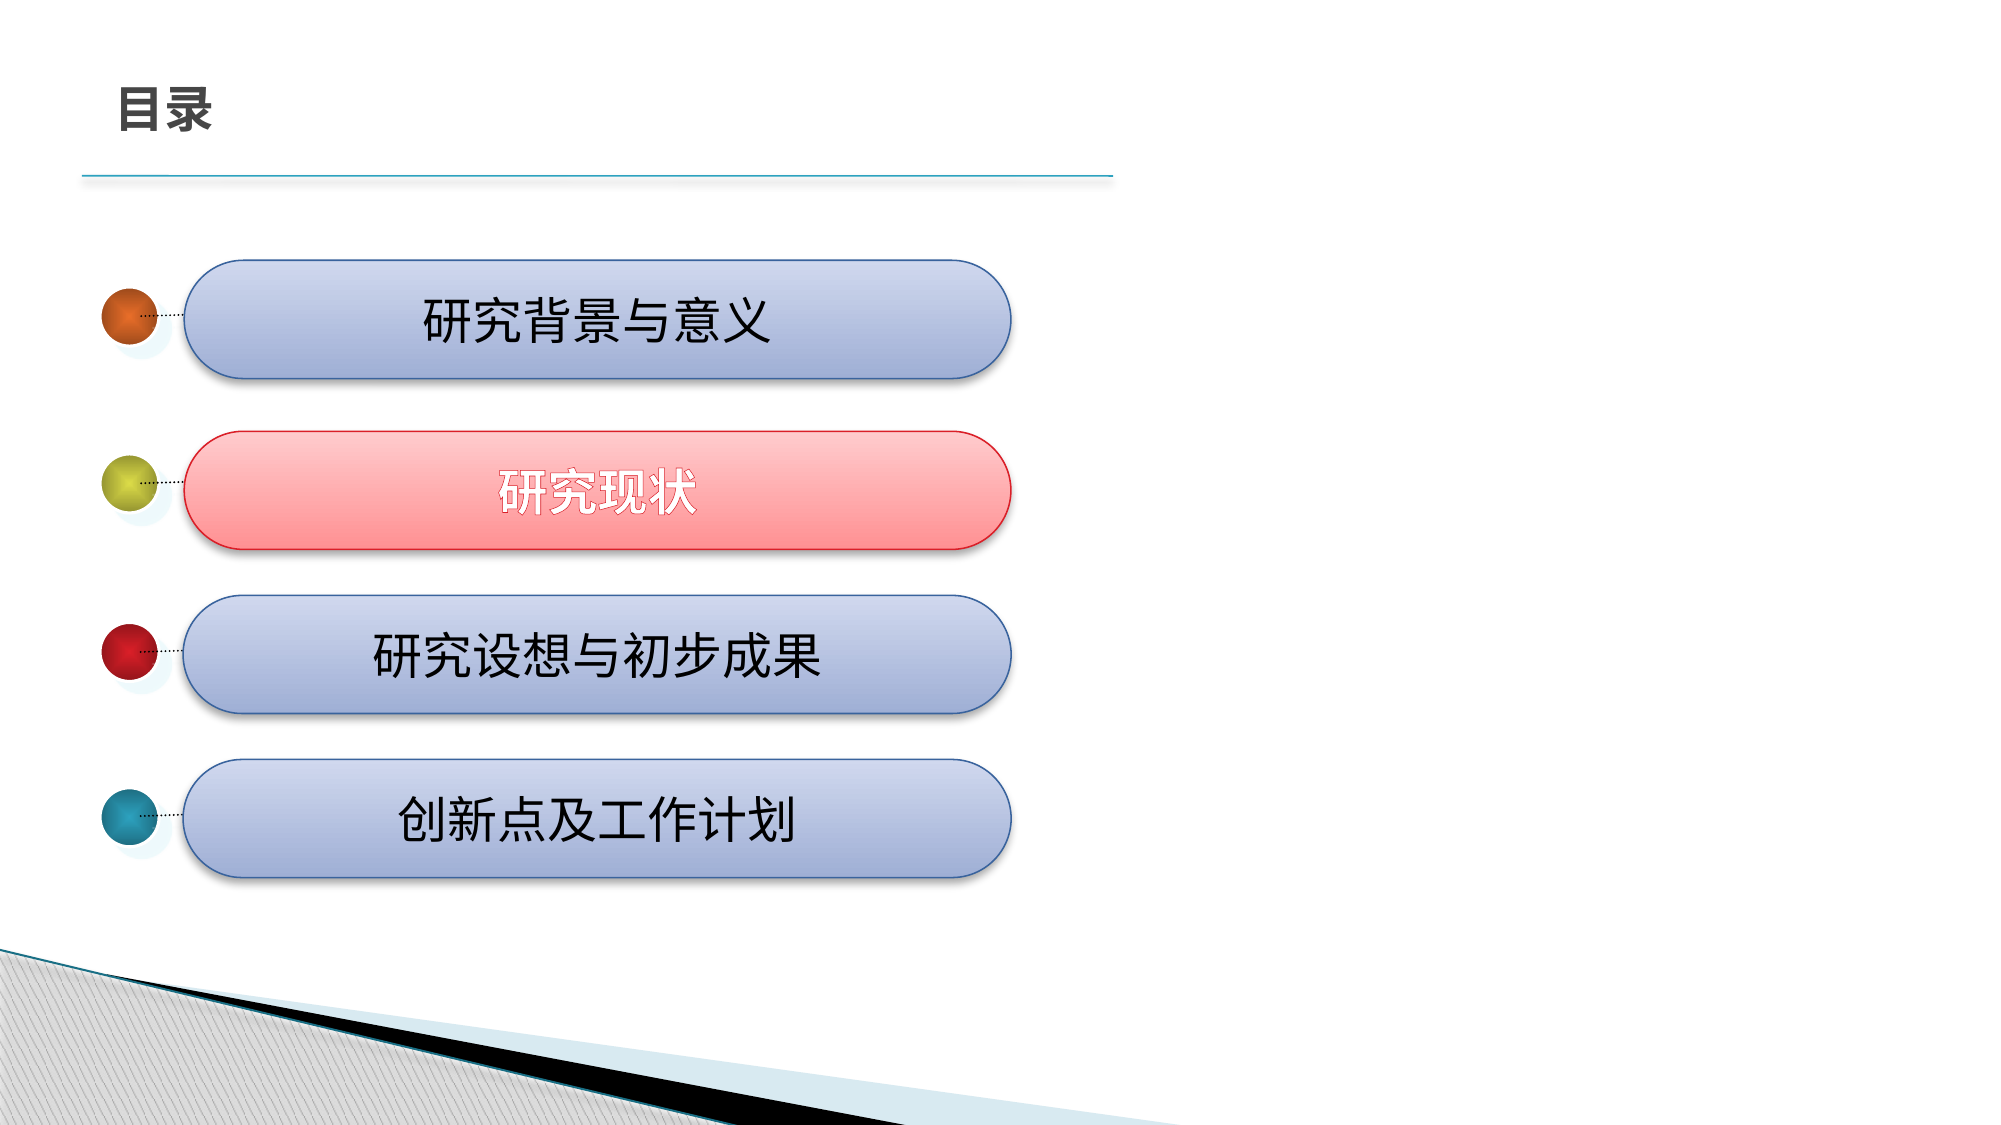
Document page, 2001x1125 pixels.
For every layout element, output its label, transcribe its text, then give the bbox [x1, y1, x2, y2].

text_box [99, 259, 1012, 379]
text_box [99, 431, 1012, 550]
title 目录 [99, 13, 1900, 202]
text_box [99, 595, 1012, 714]
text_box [99, 759, 1012, 878]
